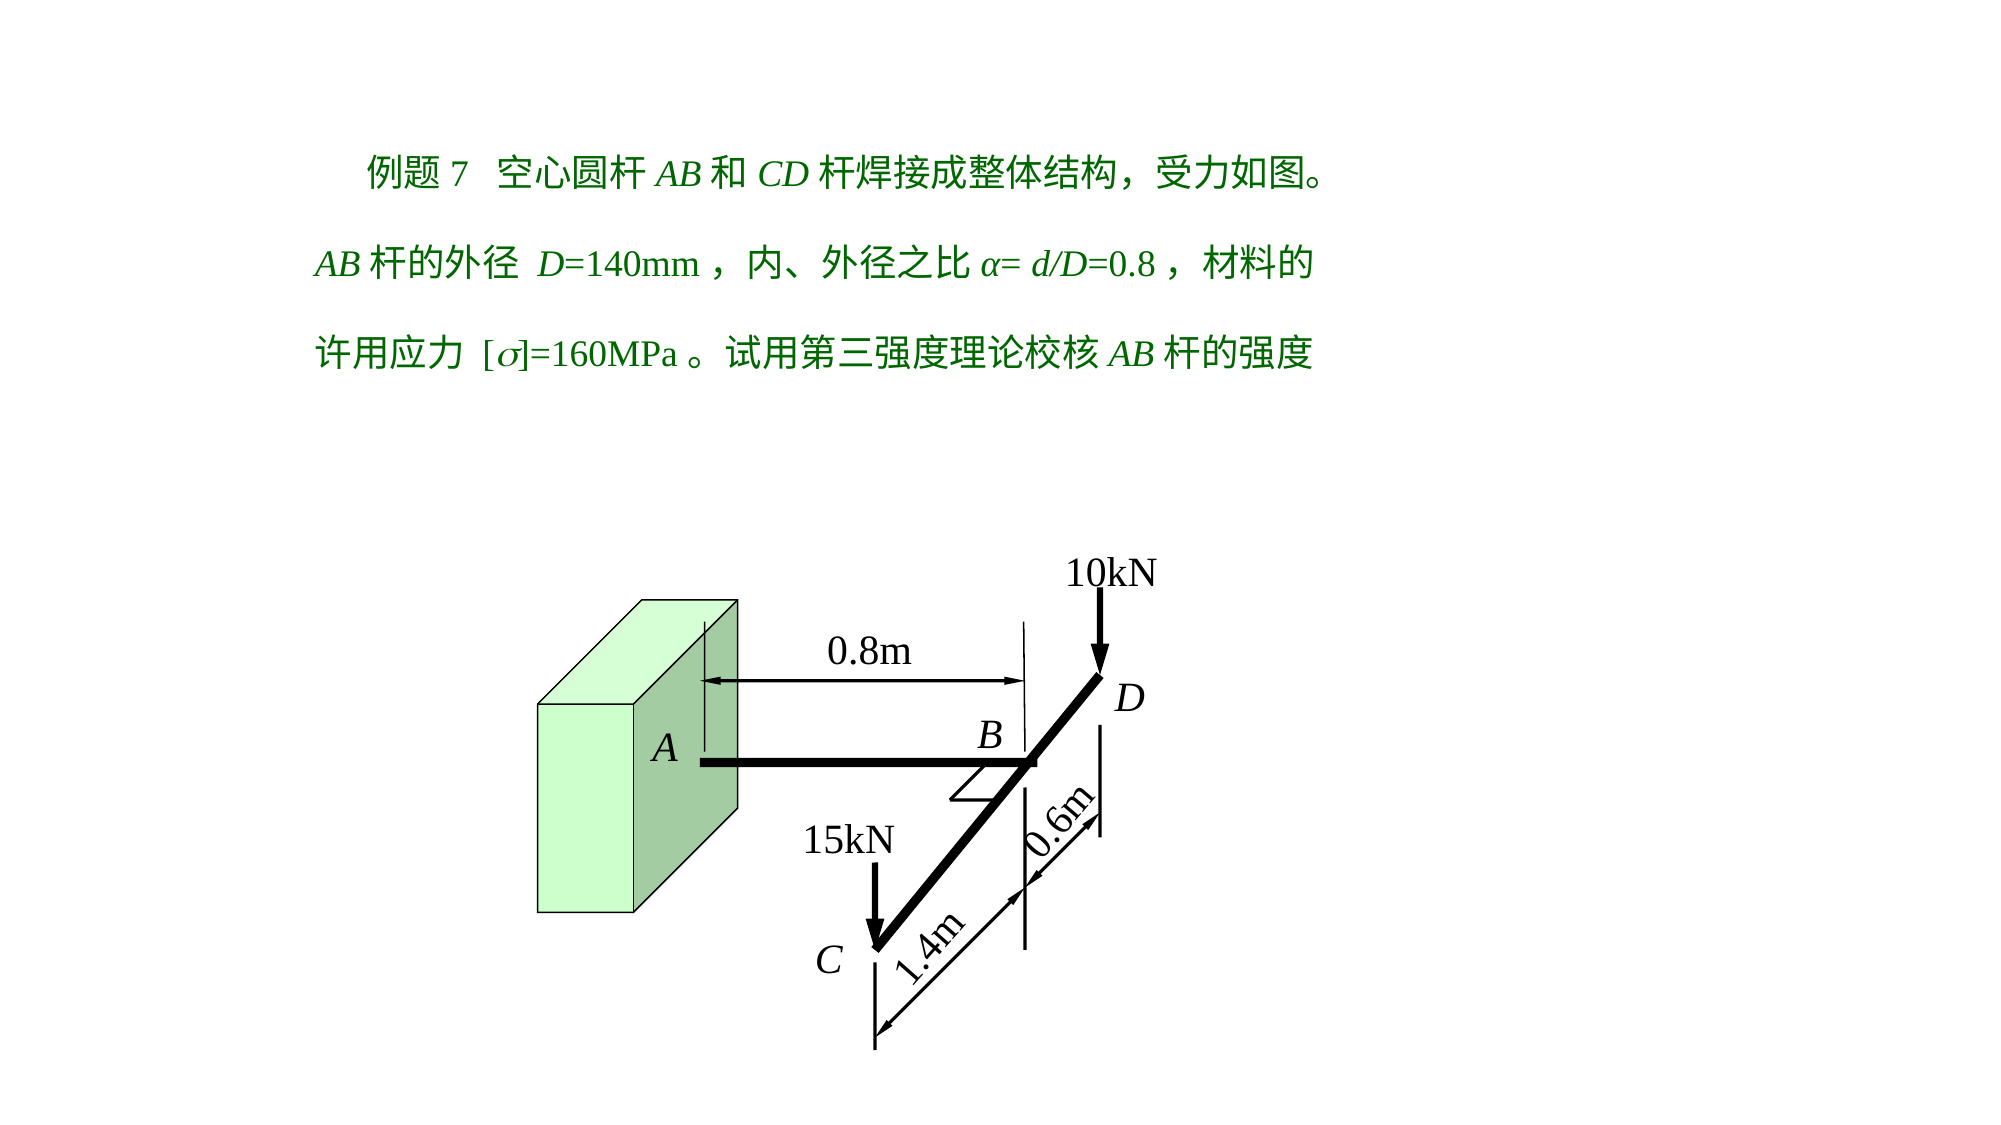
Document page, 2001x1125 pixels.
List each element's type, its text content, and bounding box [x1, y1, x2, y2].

text_box D [1099, 662, 1188, 728]
text_box 15kN [787, 804, 938, 870]
text_box [993, 888, 1025, 920]
text_box [537, 600, 737, 704]
text_box [874, 1005, 907, 1038]
text_box [537, 599, 738, 913]
text_box [1024, 874, 1038, 888]
text_box 1.4m [864, 829, 1033, 1010]
text_box B [962, 699, 1038, 765]
text_box 例题7 空心圆杆AB和CD杆焊接成整体结构，受力如图。 AB杆的外径 D=140mm，内、外径之比α= d/D=0.8，材料的 许用应力 []=160MPa。试用第三强度理论校核AB杆的强度 [300, 141, 1709, 382]
text_box A [637, 712, 713, 778]
text_box 10kN [1049, 537, 1213, 603]
text_box [1093, 603, 1107, 672]
text_box [963, 676, 1025, 685]
text_box C [799, 924, 888, 990]
text_box 0.8m [812, 615, 963, 681]
text_box 0.6m [995, 714, 1152, 883]
text_box [699, 676, 812, 685]
